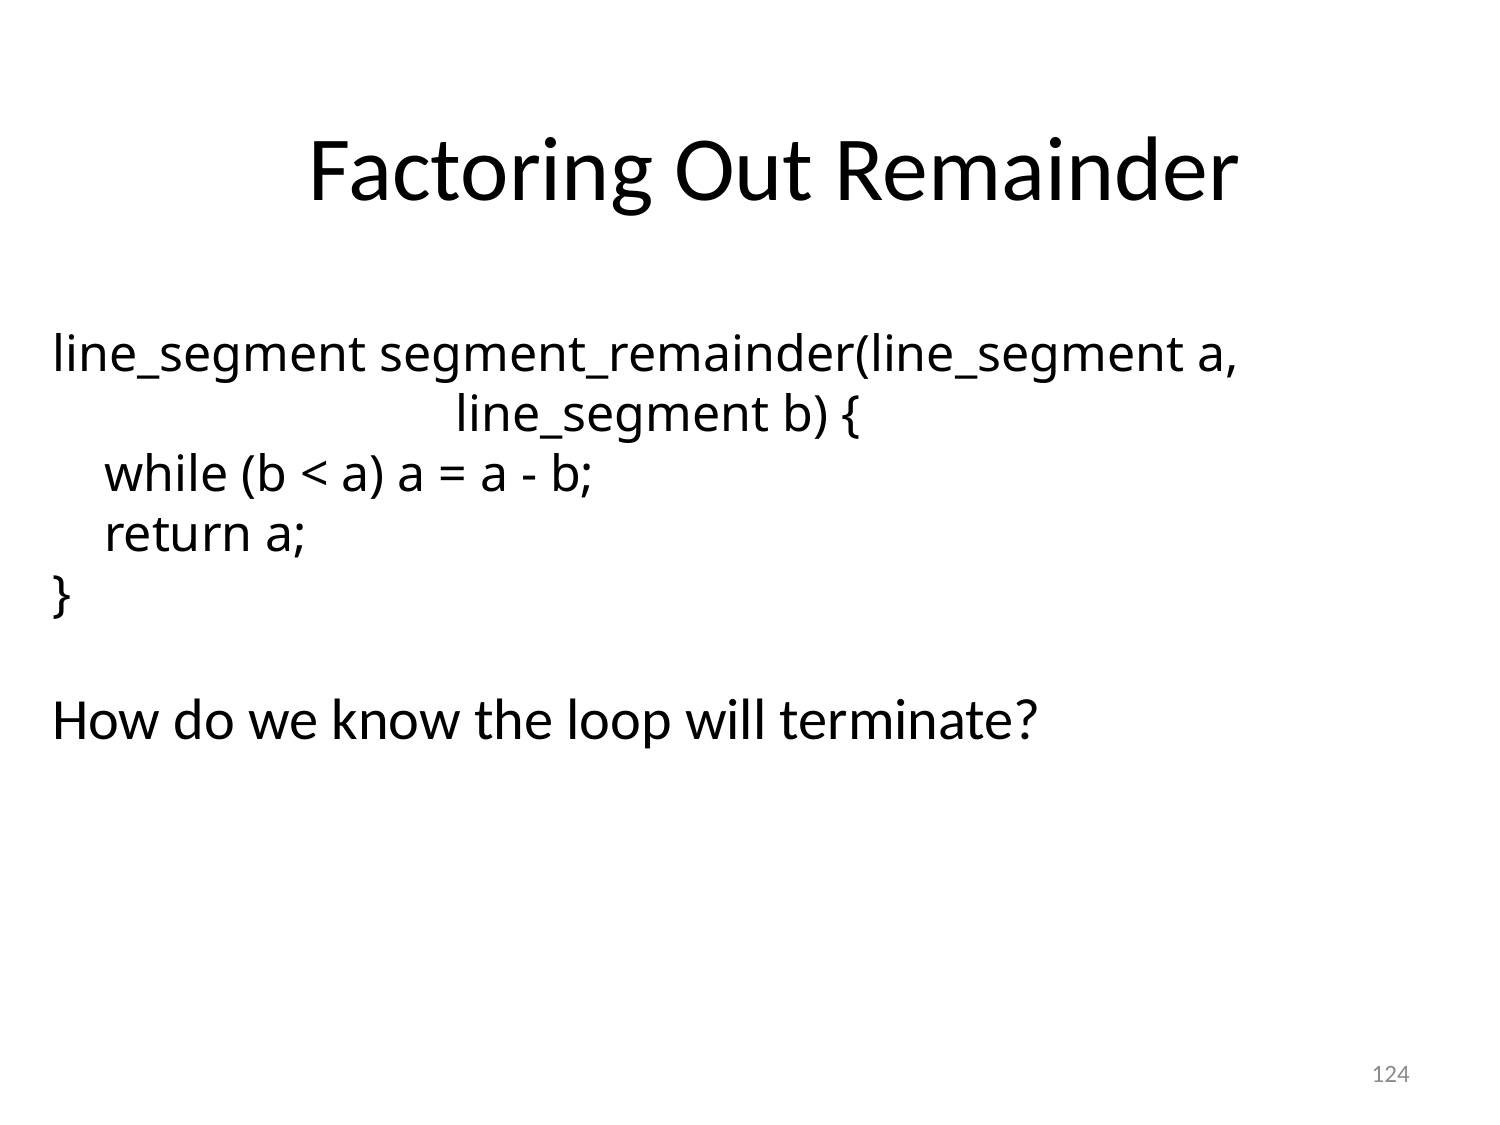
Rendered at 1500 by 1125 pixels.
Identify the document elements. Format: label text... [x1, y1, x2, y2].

text_box line_segment segment_remainder(line_segment a, line_segment b) { while (b < a) a = a - b; return a; } How do we know the loop will terminate? [37, 313, 1463, 759]
title [75, 45, 1425, 233]
text_box Factoring Out Remainder [99, 70, 1450, 258]
slide_number 124 [1074, 1042, 1425, 1103]
